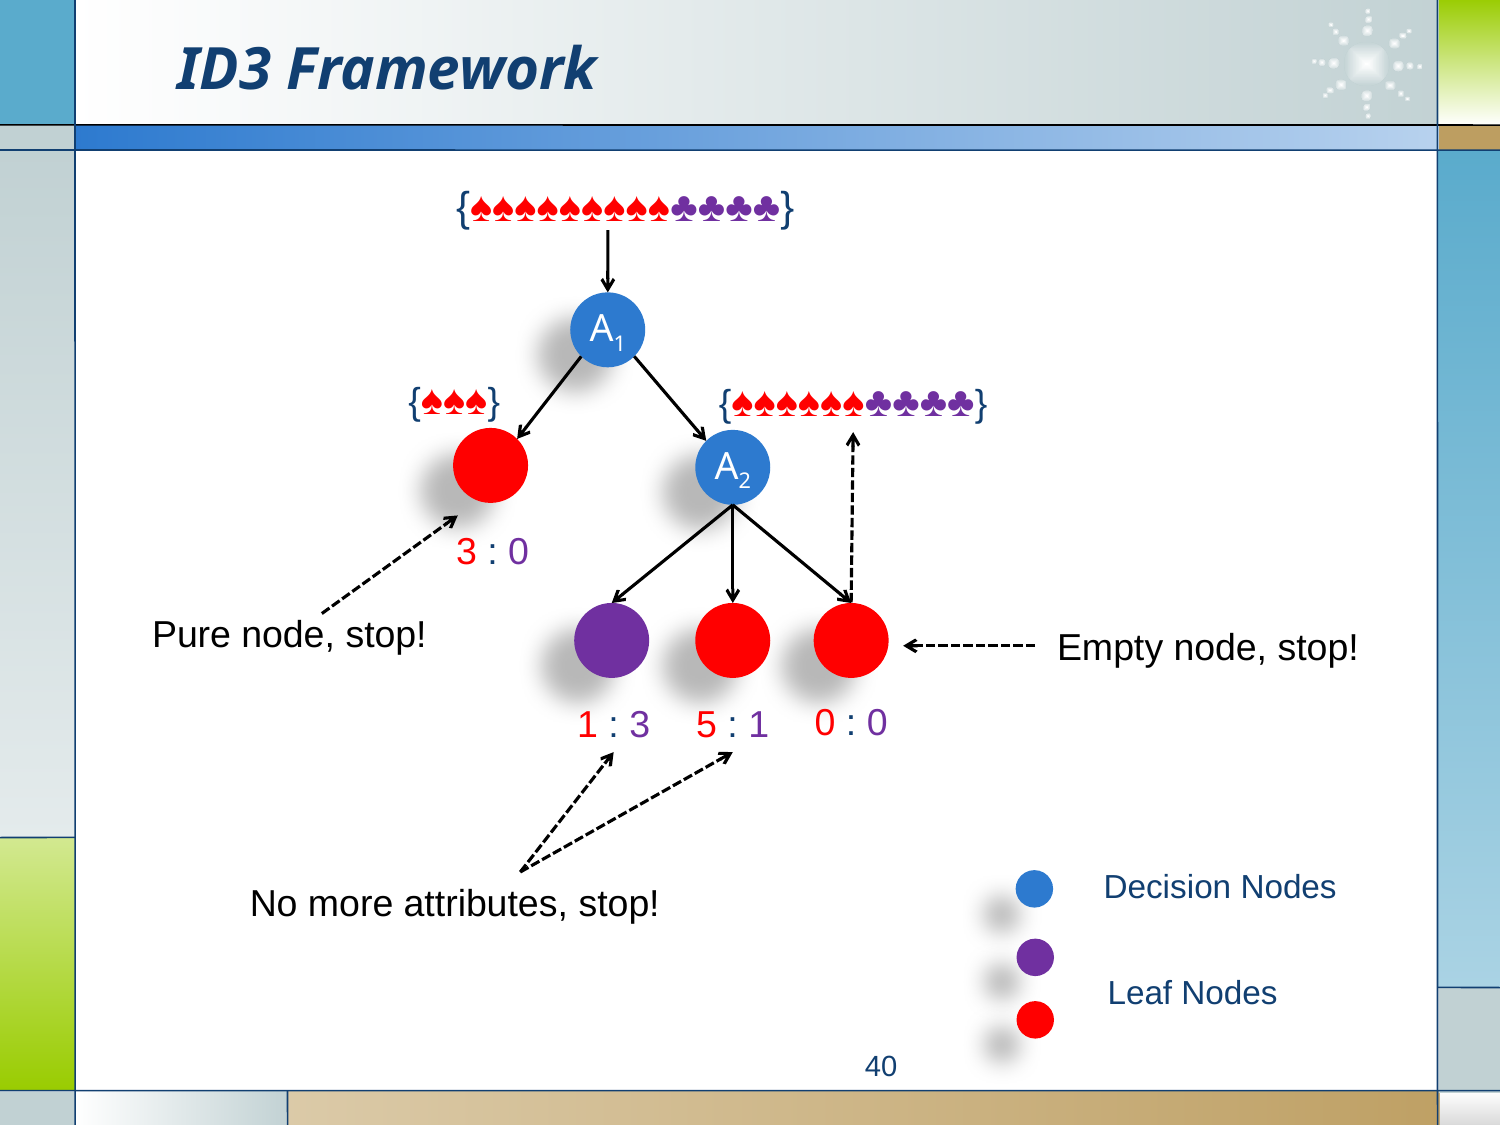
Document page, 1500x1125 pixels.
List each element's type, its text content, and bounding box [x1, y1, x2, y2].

title ID3 Framework [162, 19, 1263, 113]
slide_number 40 [562, 1046, 913, 1081]
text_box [135, 172, 1377, 1039]
